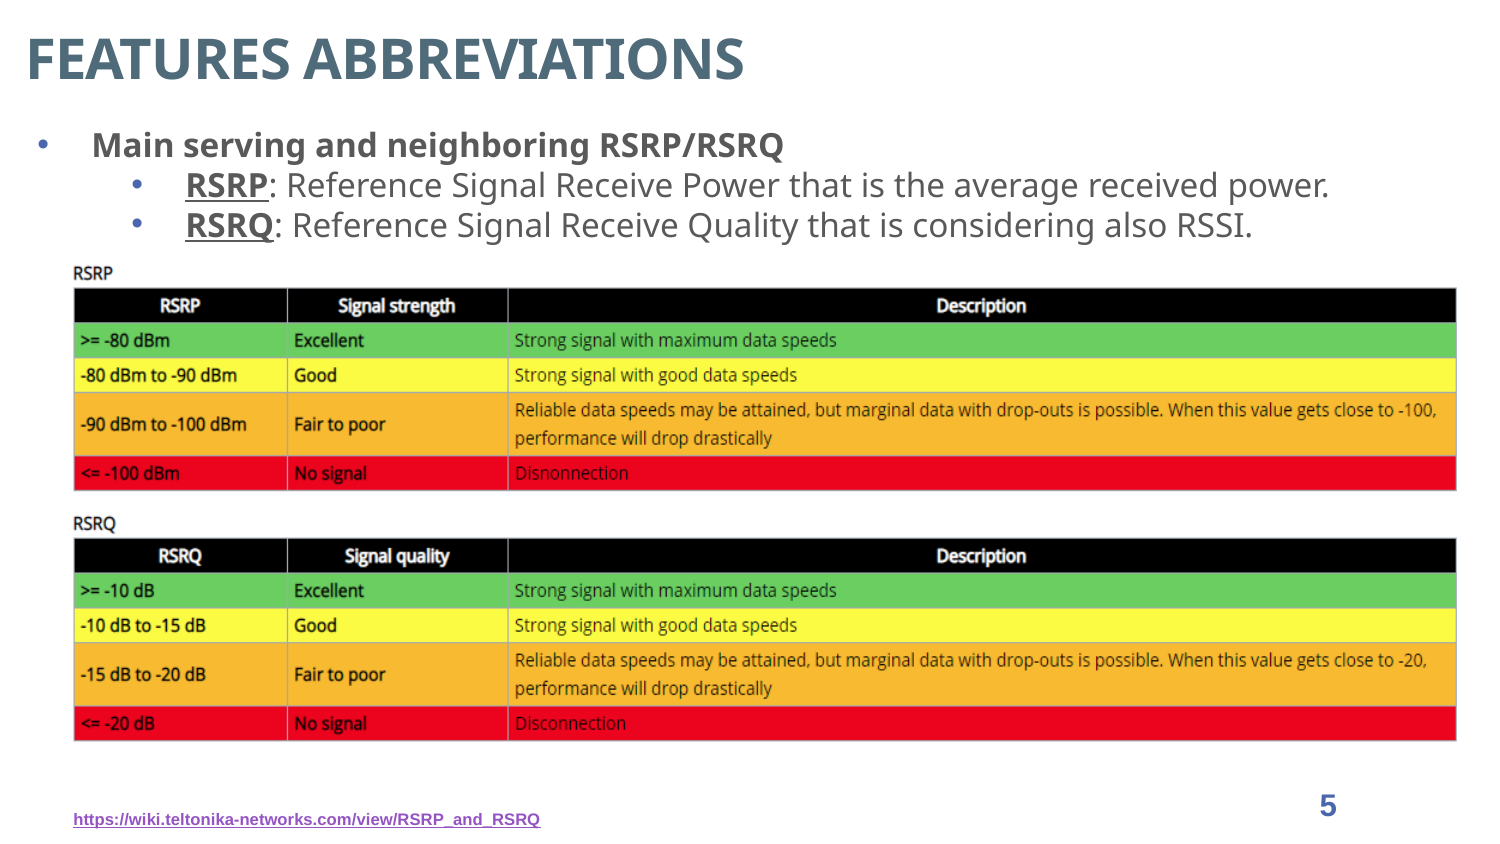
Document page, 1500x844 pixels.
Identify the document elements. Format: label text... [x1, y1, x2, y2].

slide_number 5 [1308, 782, 1497, 827]
text_box Main serving and neighboring RSRP/RSRQ RSRP: Reference Signal Receive Power that is the average received power. RSRQ: Reference Signal Receive Quality that is considering also RSSI. [10, 118, 1447, 255]
text_box FEATURES ABBREVIATIONS [10, 23, 784, 118]
picture [58, 254, 1469, 757]
text_box https://wiki.teltonika-networks.com/view/RSRP_and_RSRQ [58, 793, 1132, 844]
